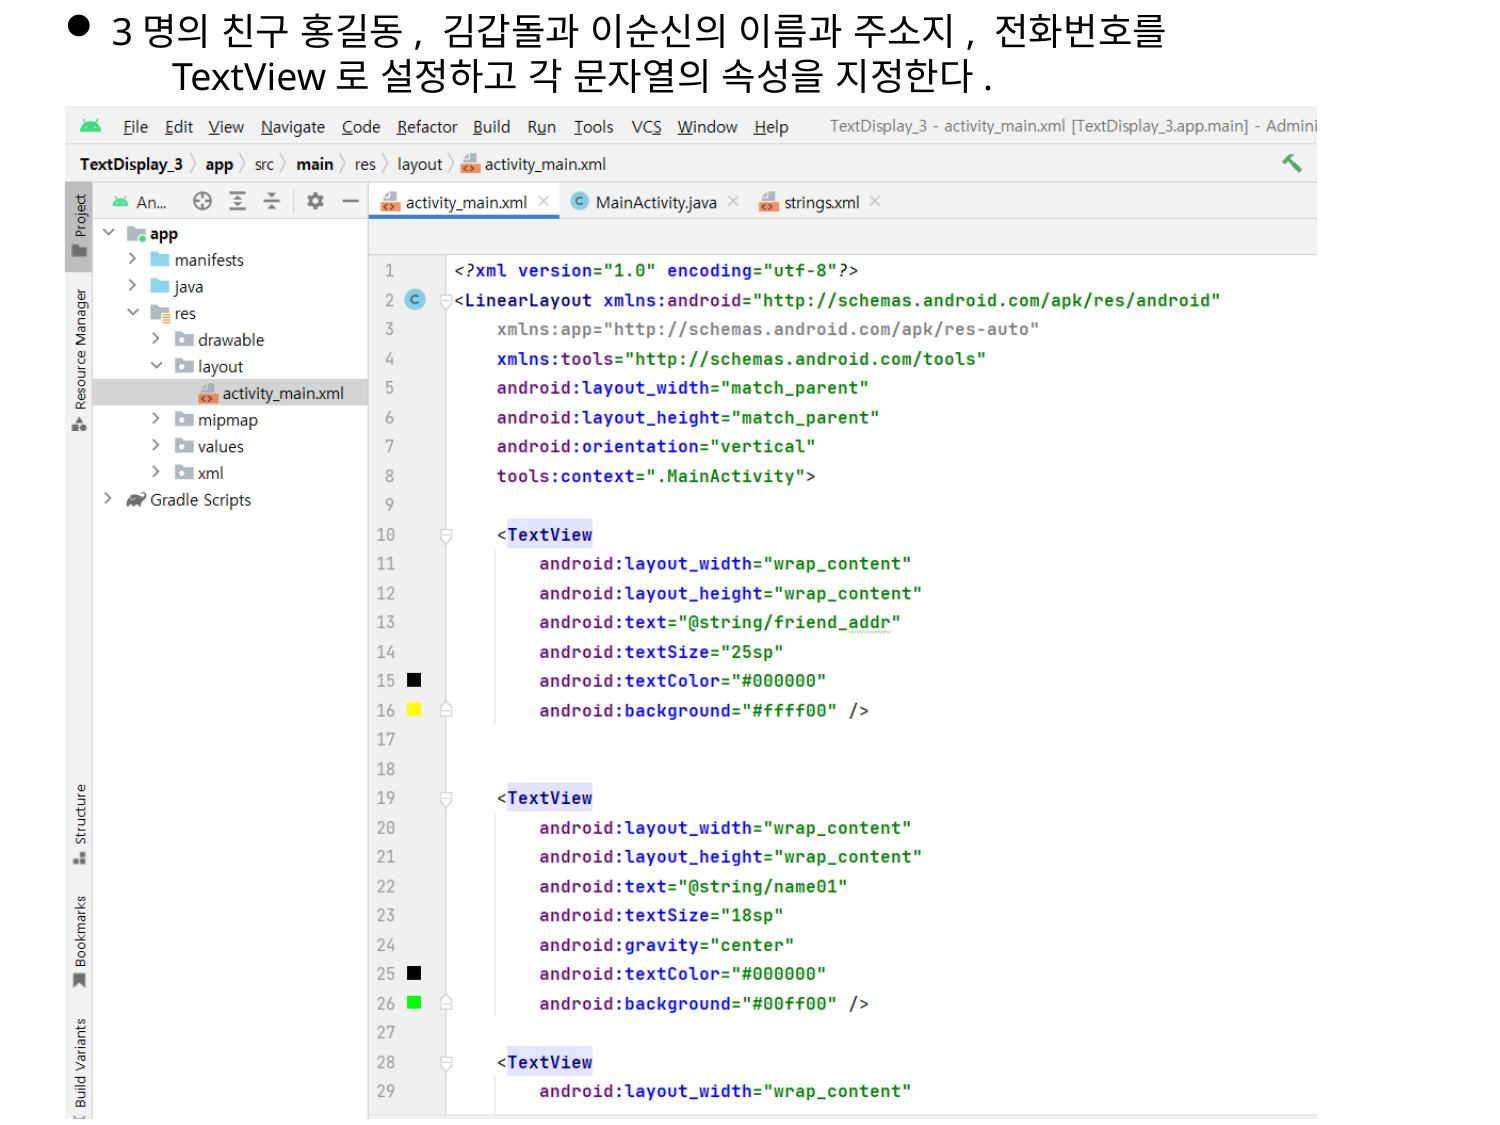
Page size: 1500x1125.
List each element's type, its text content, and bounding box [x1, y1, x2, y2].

picture [64, 106, 1318, 1119]
text_box 3명의 친구 홍길동, 김갑돌과 이순신의 이름과 주소지, 전화번호를 TextView로 설정하고 각 문자열의 속성을 지정한다. [50, 0, 1193, 106]
